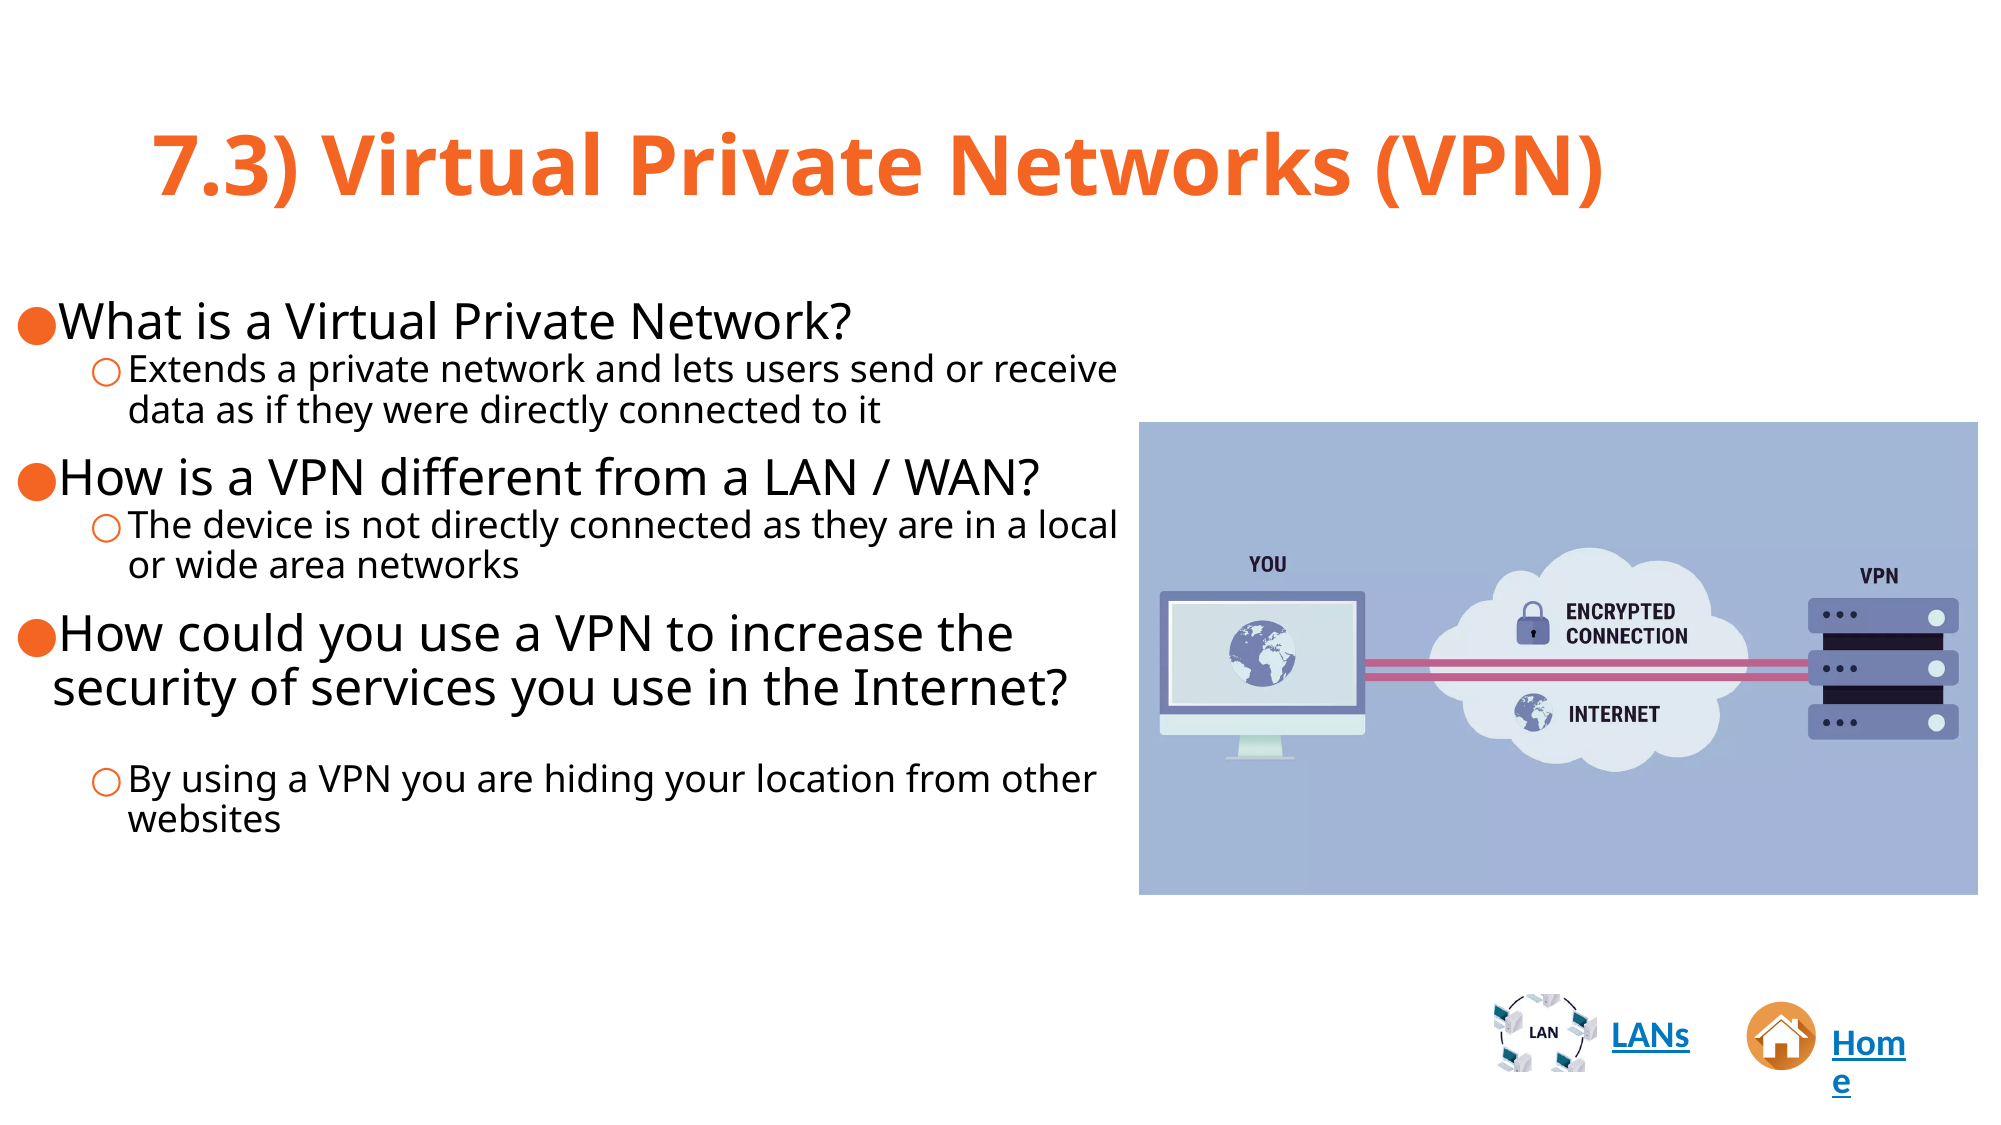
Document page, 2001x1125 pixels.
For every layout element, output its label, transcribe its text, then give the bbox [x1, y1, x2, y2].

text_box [1745, 999, 1941, 1072]
text_box LANs [1602, 1002, 1706, 1064]
picture [1494, 994, 1597, 1072]
picture [1139, 422, 1978, 895]
list What is a Virtual Private Network? Extends a private network and lets users send or receive data as if they were directly connected to it How is a VPN different from a LAN / WAN? The device is not directly connected as they are in a local or wide area networks How could you use a VPN to increase the security of services you use in the Internet? By using a VPN you are hiding your location from other websites [0, 289, 1140, 1003]
title 7.3) Virtual Private Networks (VPN) [137, 59, 1863, 278]
